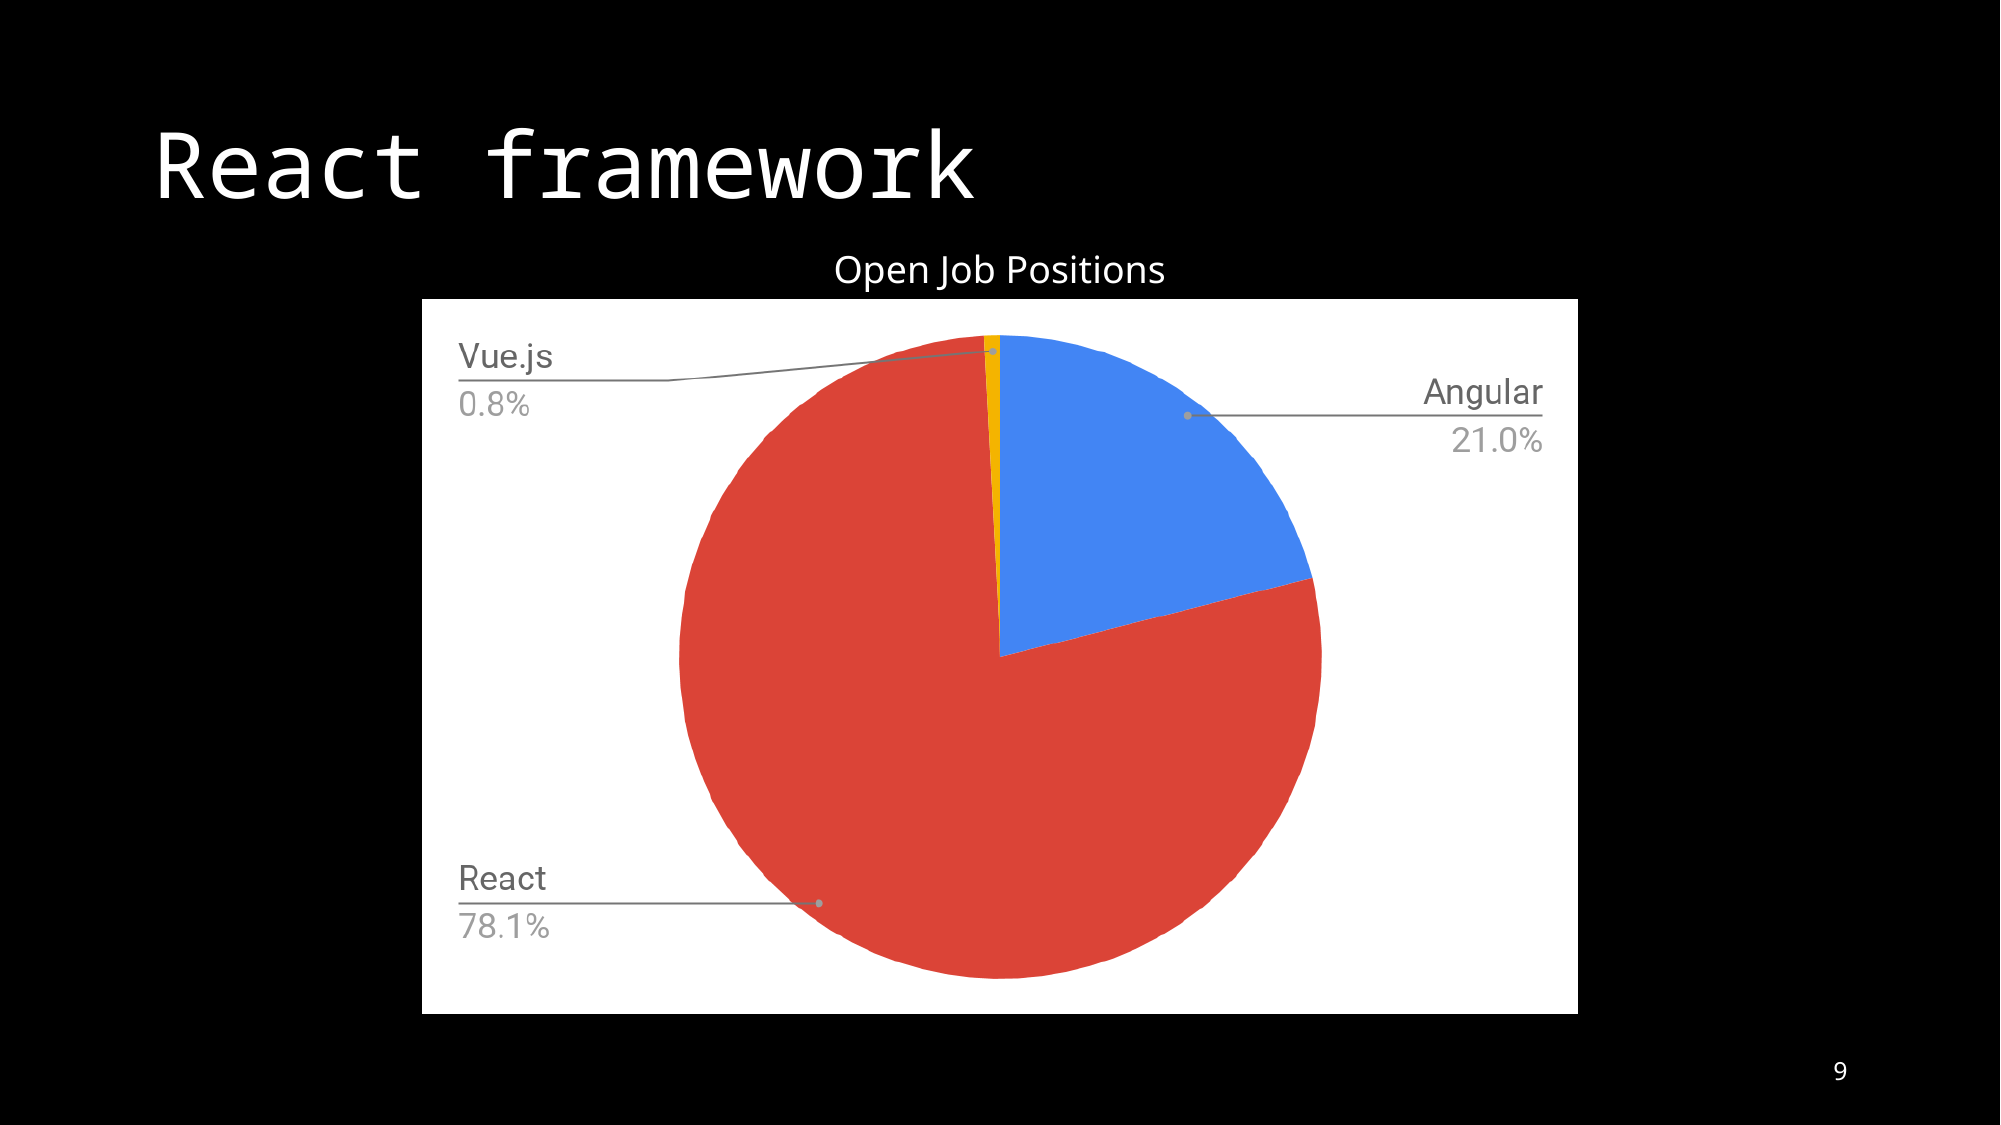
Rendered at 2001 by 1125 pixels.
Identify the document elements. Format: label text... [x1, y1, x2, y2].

slide_number 9 [1412, 1042, 1863, 1103]
text_box Open Job Positions [818, 238, 1182, 299]
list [422, 299, 1578, 1014]
title React framework [137, 59, 1863, 278]
